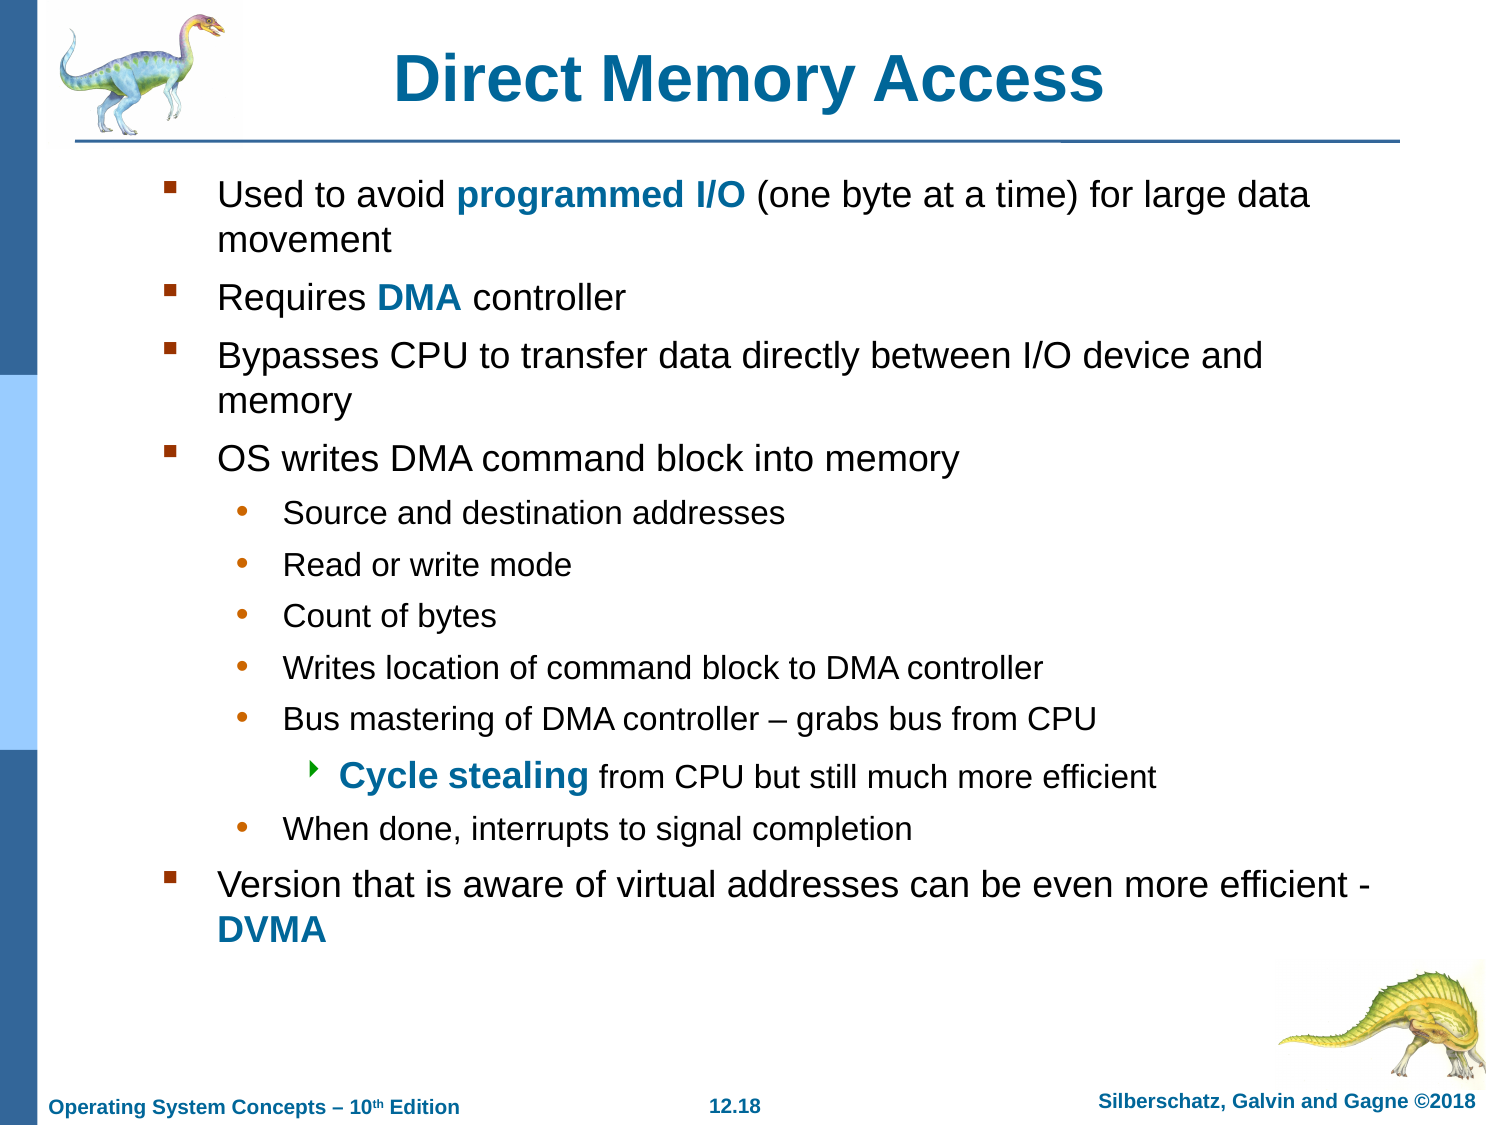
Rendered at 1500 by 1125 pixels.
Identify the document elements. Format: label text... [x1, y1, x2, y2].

picture [46, 0, 243, 149]
title Direct Memory Access [75, 27, 1425, 123]
list Used to avoid programmed I/O (one byte at a time) for large data movement Requires DMA controller Bypasses CPU to transfer data directly between I/O device and memory OS writes DMA command block into memory Source and destination addresses Read or write mode Count of bytes Writes location of command block to DMA controller Bus mastering of DMA controller – grabs bus from CPU Cycle stealing from CPU but still much more efficient When done, interrupts to signal completion Version that is aware of virtual addresses can be even more efficient - DVMA [145, 162, 1406, 963]
picture [1275, 959, 1486, 1090]
